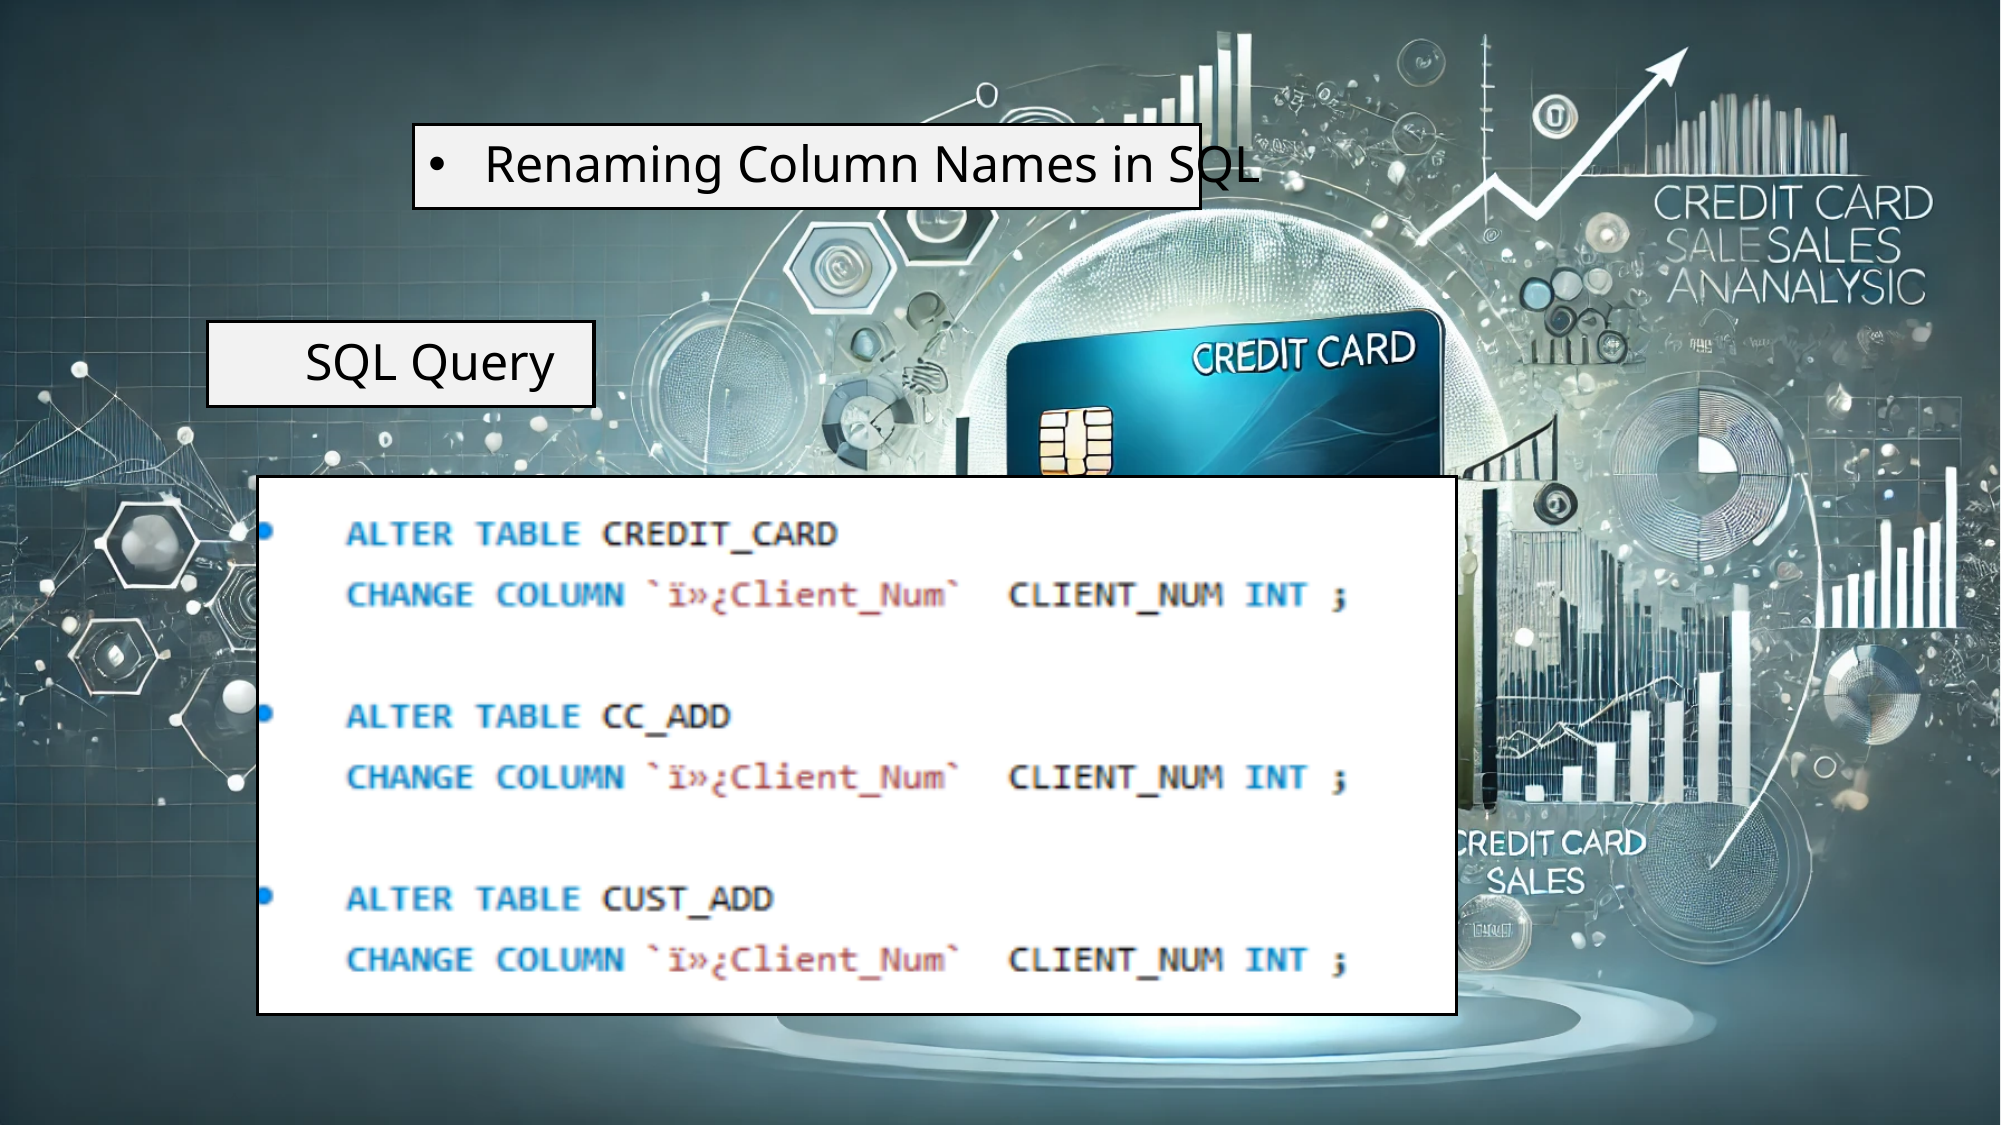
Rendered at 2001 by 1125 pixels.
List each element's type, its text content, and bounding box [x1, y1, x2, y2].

text_box SQL Query [289, 296, 626, 431]
title Renaming Column Names in SQL [413, 67, 1362, 266]
picture [0, 0, 2001, 1125]
text_box [206, 320, 289, 408]
